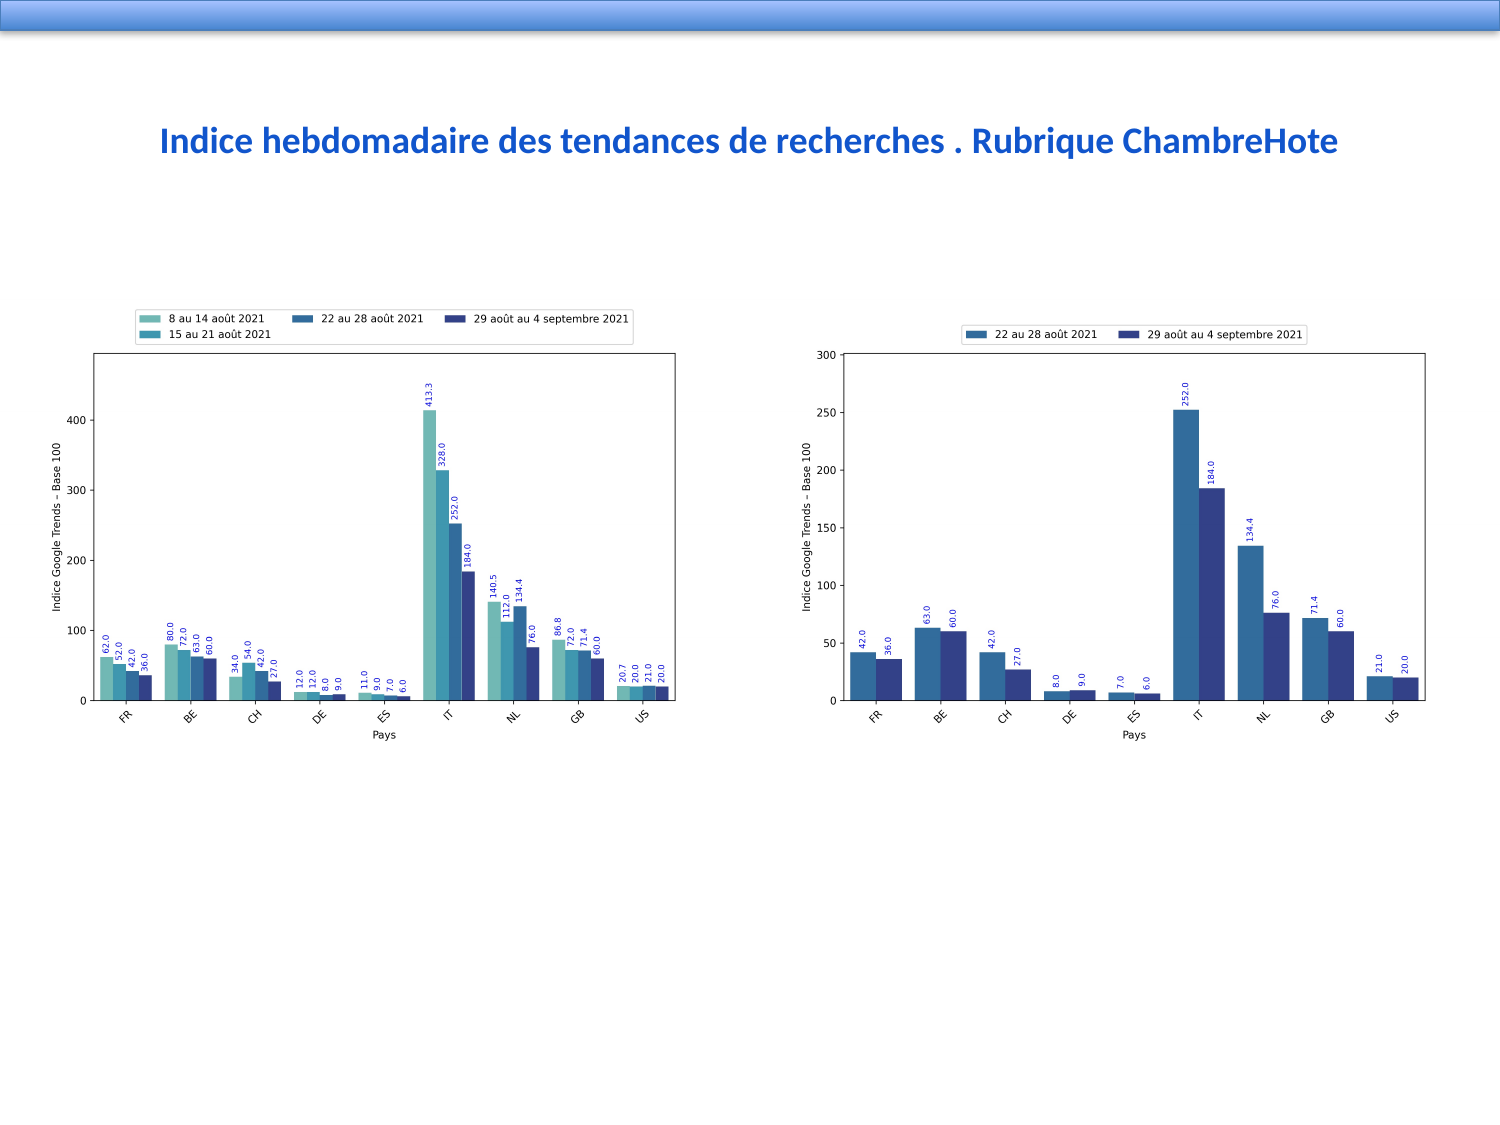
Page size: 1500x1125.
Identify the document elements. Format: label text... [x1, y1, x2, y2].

picture [0, 299, 1500, 751]
title Indice hebdomadaire des tendances de recherches . Rubrique ChambreHote [75, 45, 1425, 233]
text_box [0, 0, 1500, 31]
